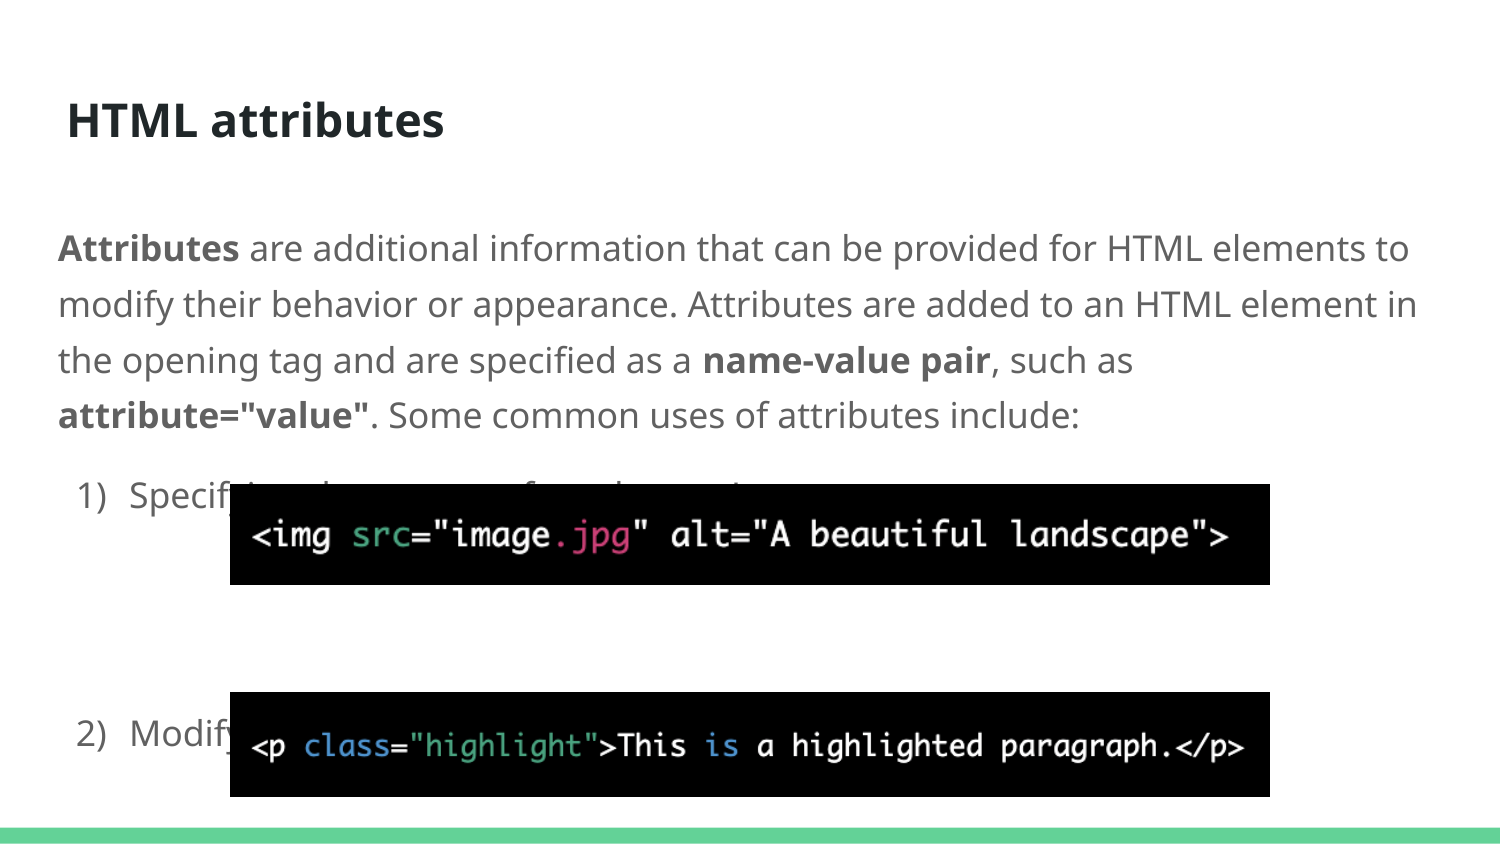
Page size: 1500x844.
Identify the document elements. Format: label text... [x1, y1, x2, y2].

picture [230, 692, 1270, 797]
picture [230, 484, 1270, 586]
title HTML attributes [51, 72, 1449, 167]
list Attributes are additional information that can be provided for HTML elements to modify their behavior or appearance. Attributes are added to an HTML element in the opening tag and are specified as a name-value pair, such as attribute="value". Some common uses of attributes include: Specifying the source of an element's content: Modifying the appearance of an element: [42, 201, 1457, 774]
